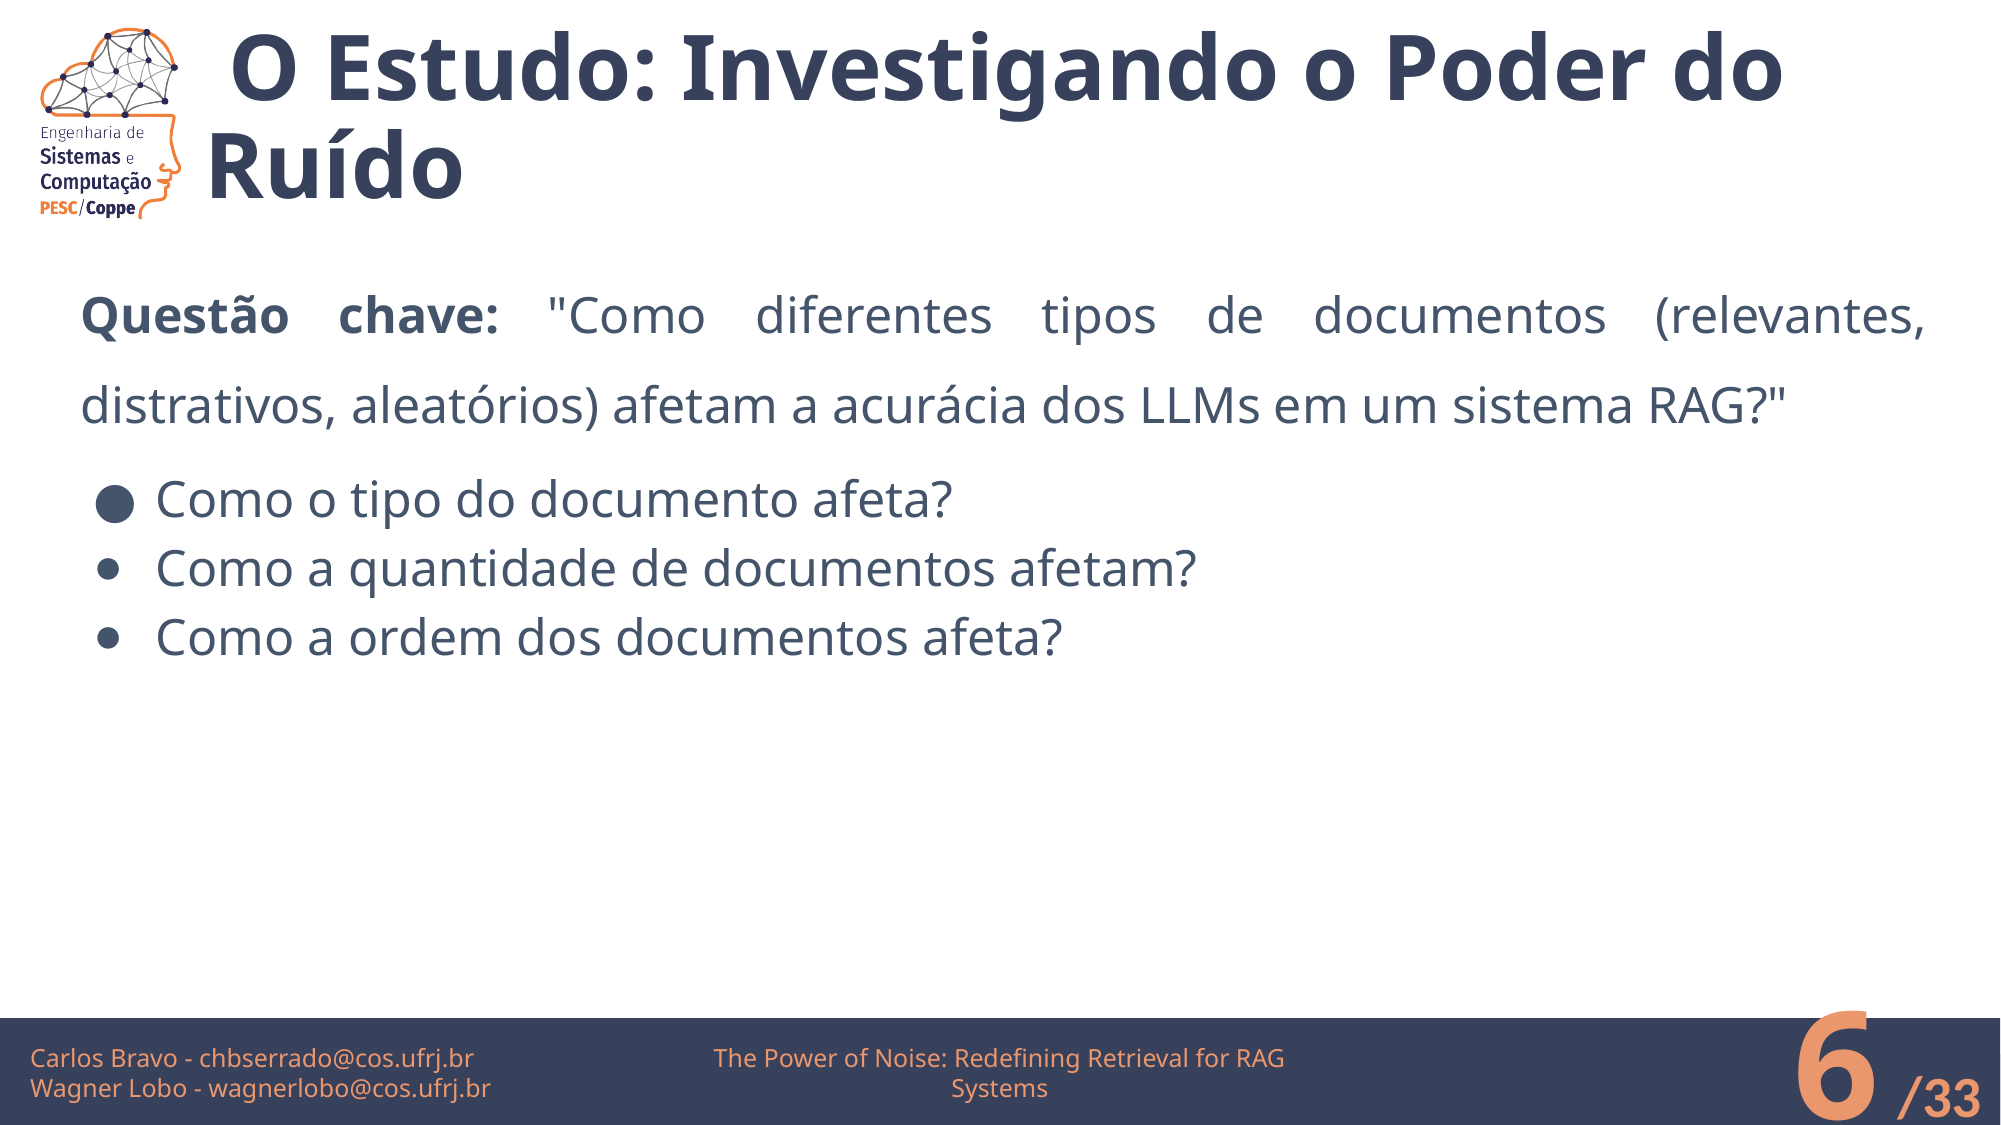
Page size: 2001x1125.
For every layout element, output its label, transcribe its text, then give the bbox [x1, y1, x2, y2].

list Questão chave: "Como diferentes tipos de documentos (relevantes, distrativos, aleatórios) afetam a acurácia dos LLMs em um sistema RAG?" Como o tipo do documento afeta? Como a quantidade de documentos afetam? Como a ordem dos documentos afeta? [65, 246, 1943, 1014]
picture [25, 14, 196, 233]
title O Estudo: Investigando o Poder do Ruído [189, 10, 1980, 230]
slide_number ‹#› [1443, 1041, 1894, 1102]
